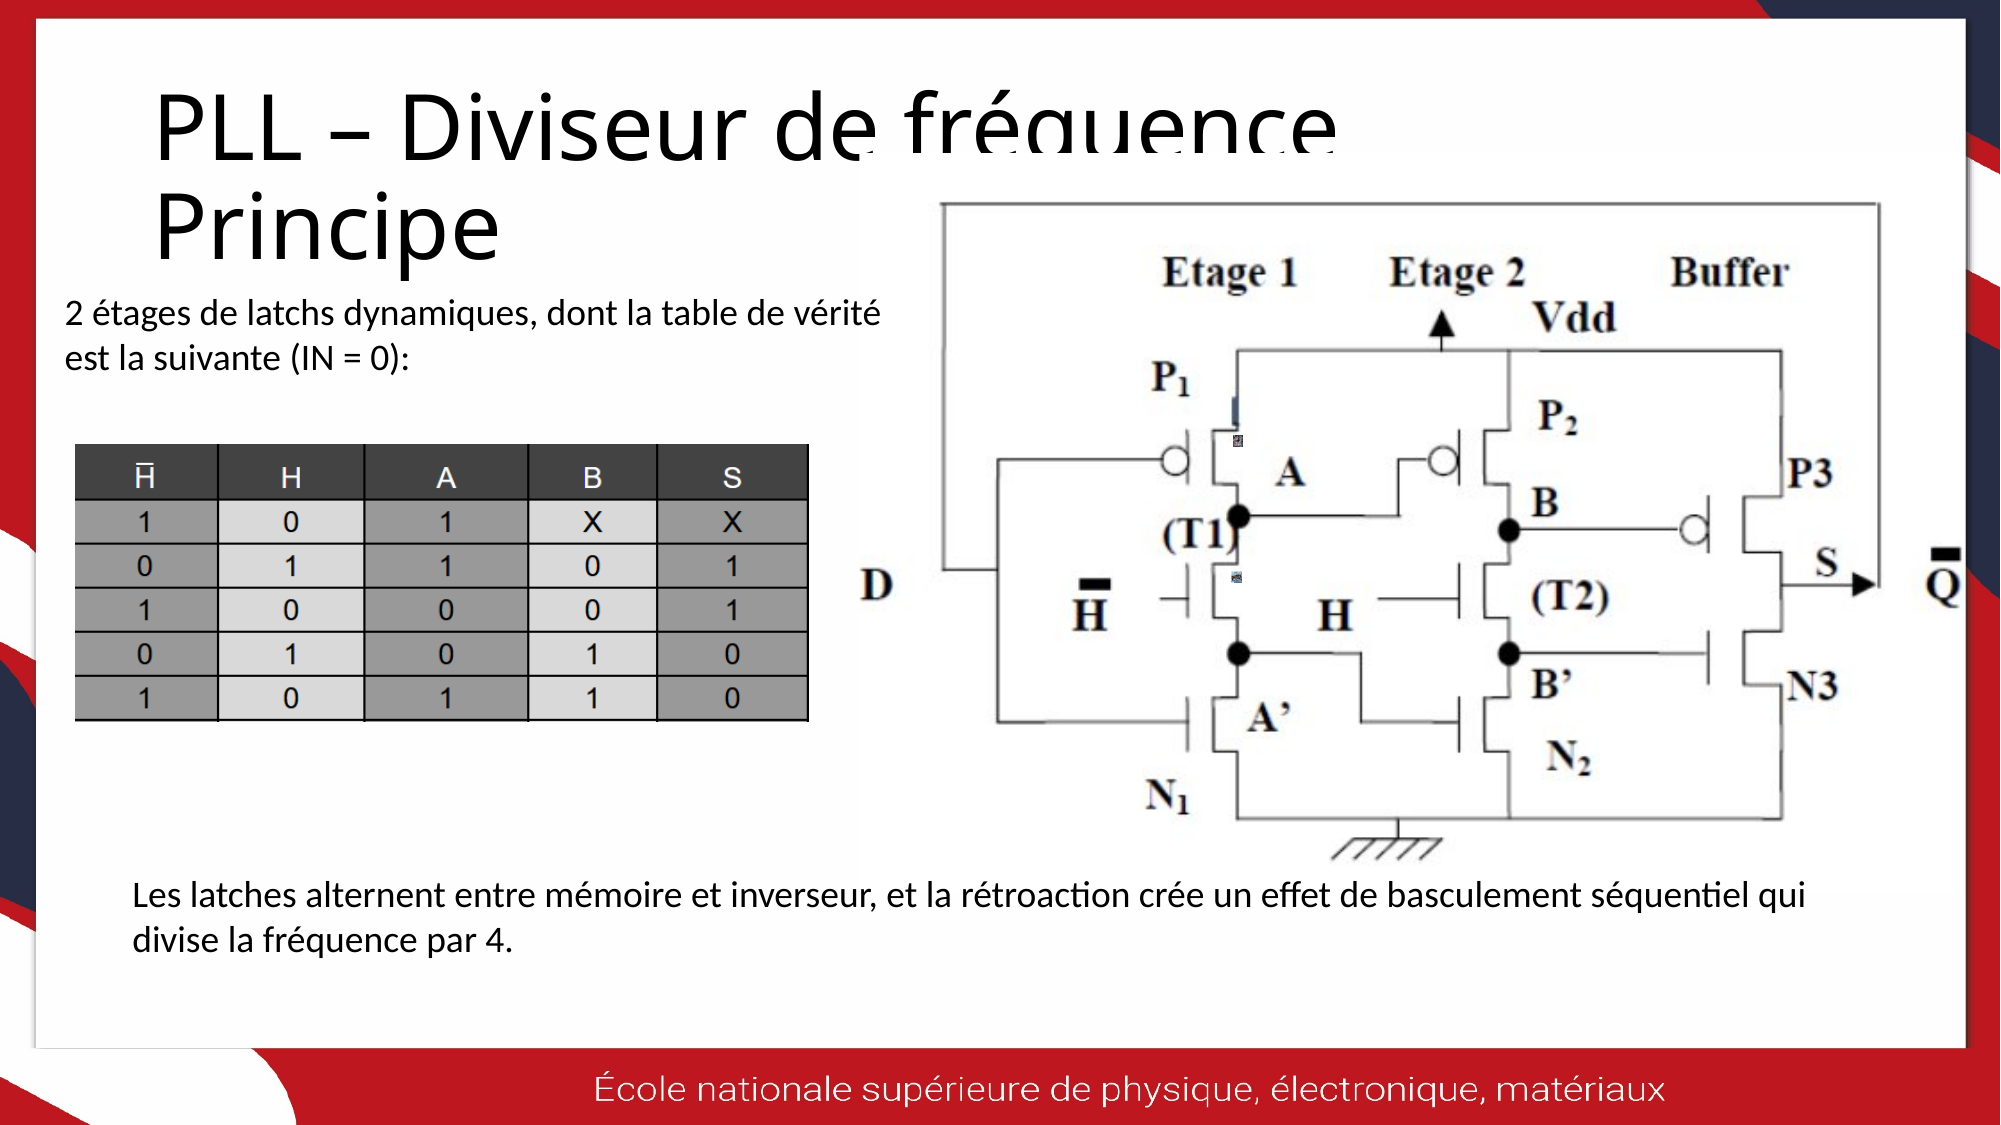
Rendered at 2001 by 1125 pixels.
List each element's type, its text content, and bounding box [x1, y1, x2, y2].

text_box 2 étages de latchs dynamiques, dont la table de vérité est la suivante (IN = 0): [49, 280, 859, 431]
picture [0, 0, 2000, 1125]
slide_number 76 [1412, 1042, 1863, 1103]
title PLL – Diviseur de fréquence Principe [137, 74, 1863, 280]
text_box Les latches alternent entre mémoire et inverseur, et la rétroaction crée un effet de basculement séquentiel qui divise la fréquence par 4. [117, 862, 1882, 968]
